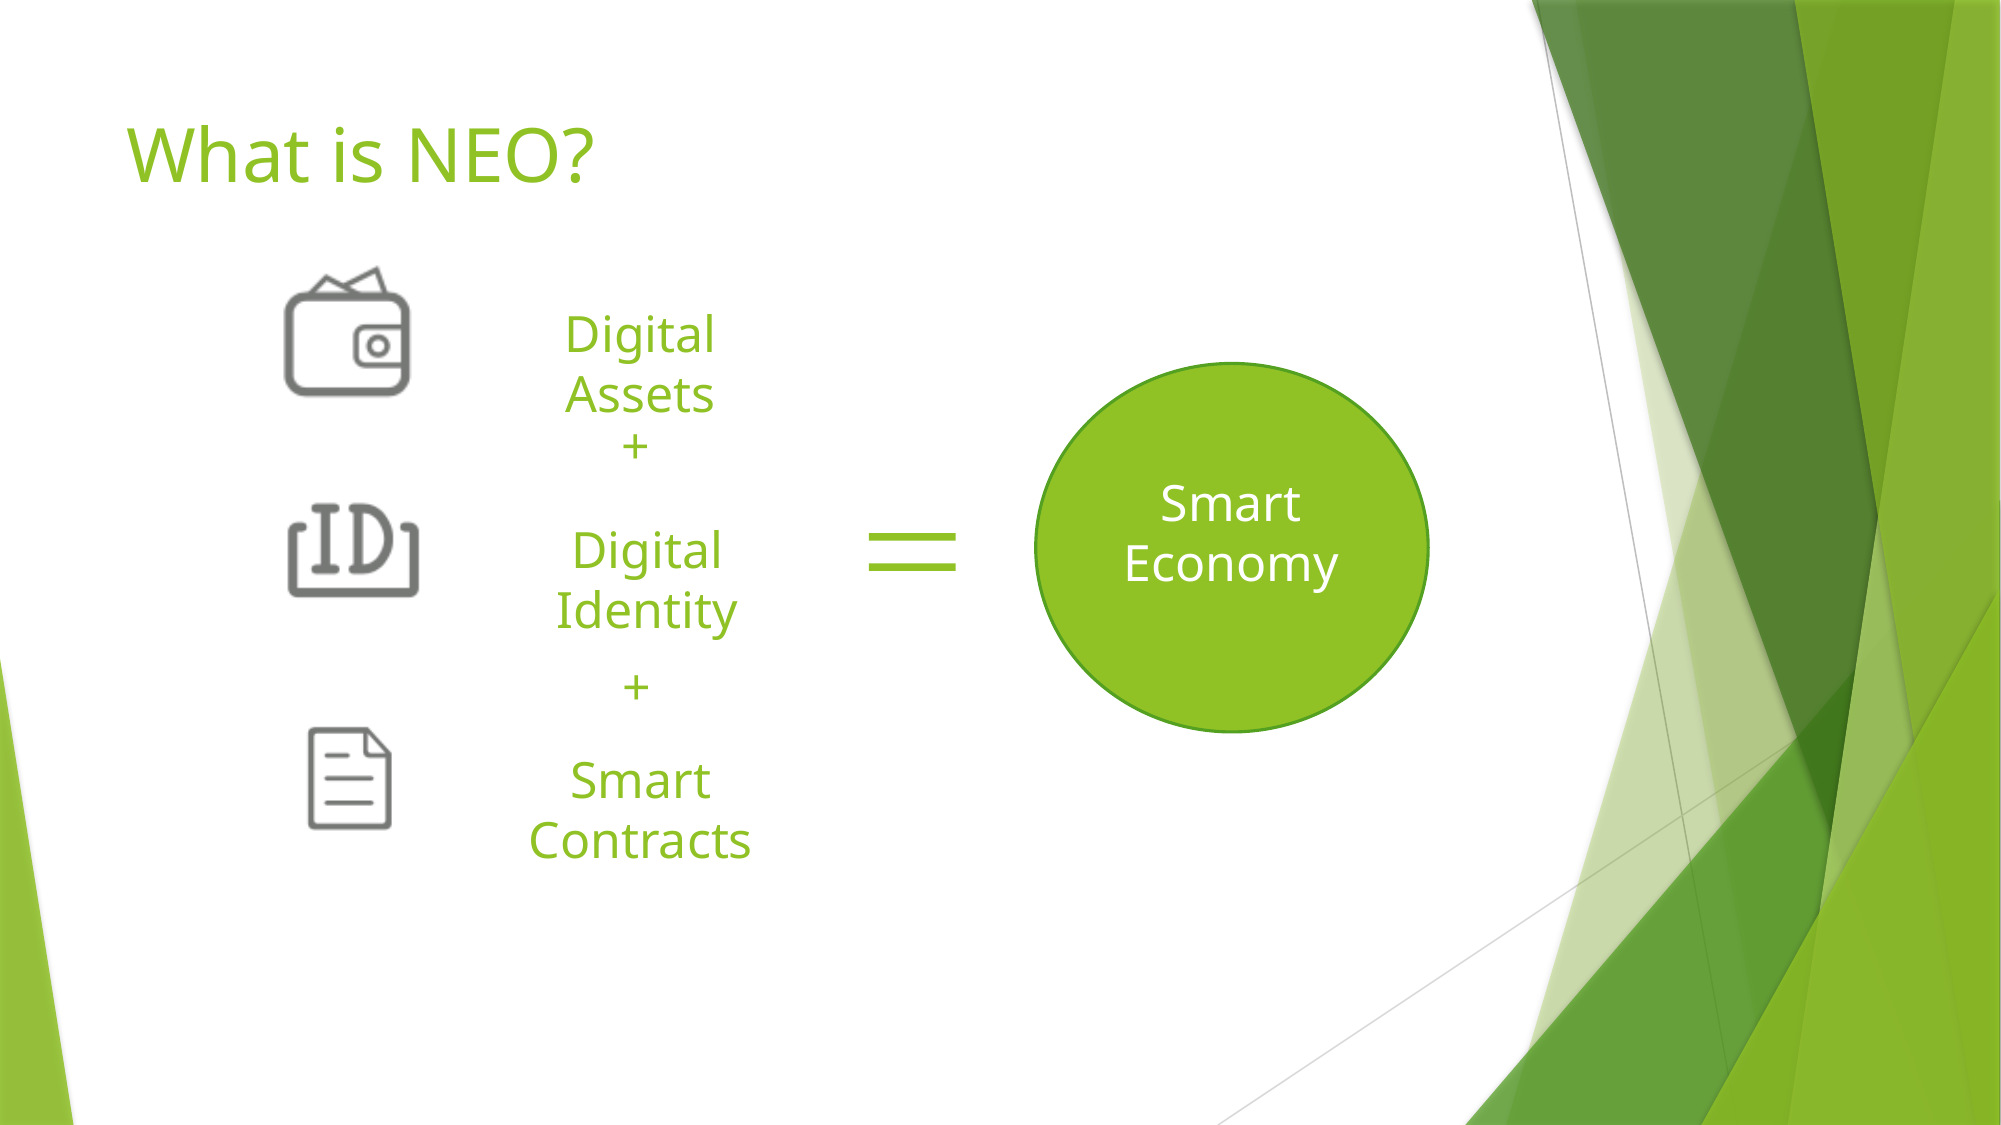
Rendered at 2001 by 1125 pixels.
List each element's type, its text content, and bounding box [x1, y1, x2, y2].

picture [291, 723, 414, 851]
title What is NEO? [111, 99, 1522, 317]
text_box + [607, 648, 661, 724]
text_box [867, 562, 957, 572]
picture [268, 258, 430, 408]
text_box Digital Assets [473, 295, 809, 430]
text_box Smart Contracts [437, 741, 845, 876]
picture [255, 479, 448, 619]
text_box [1034, 361, 1430, 734]
text_box + [606, 406, 672, 482]
text_box Digital Identity [459, 511, 836, 646]
text_box Smart Economy [1091, 464, 1371, 599]
text_box [867, 532, 957, 542]
